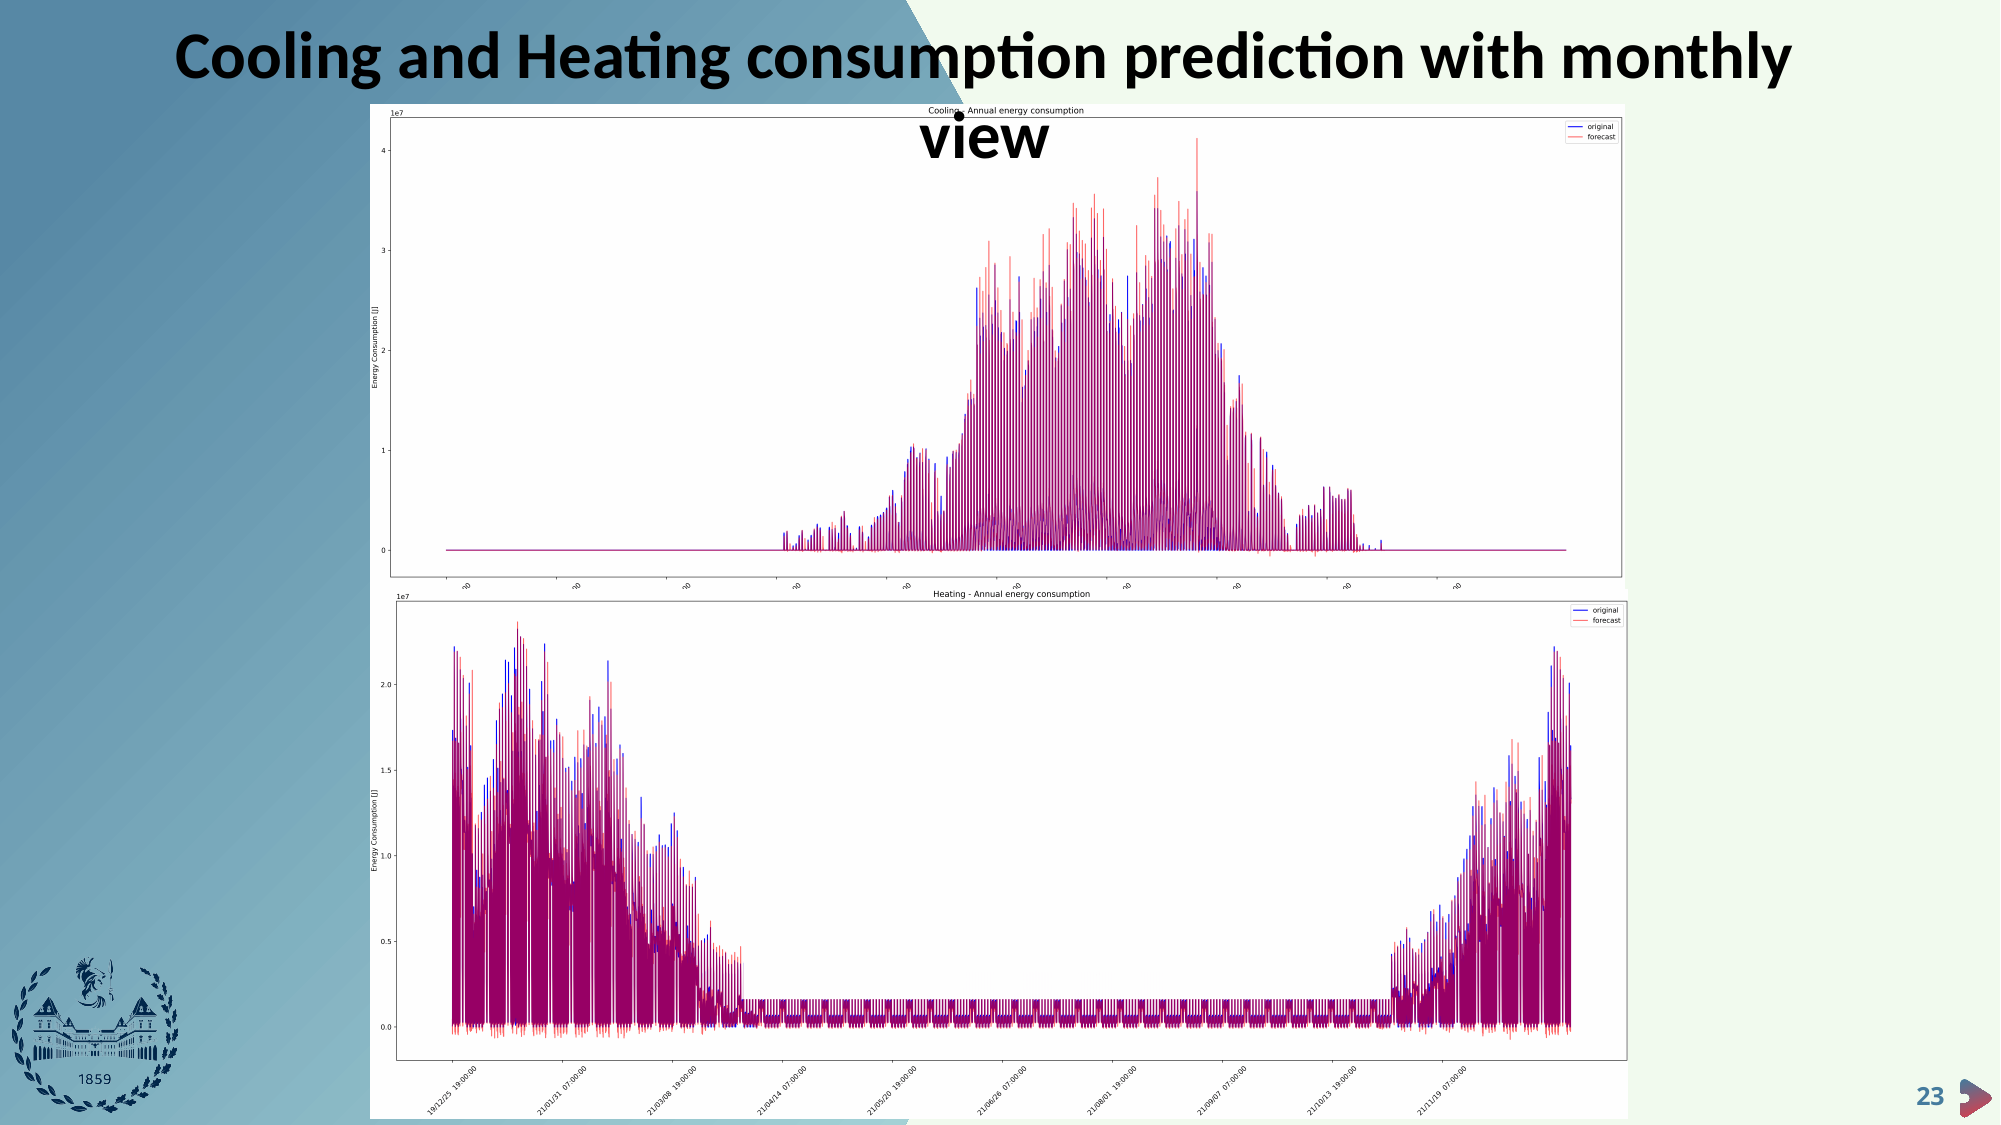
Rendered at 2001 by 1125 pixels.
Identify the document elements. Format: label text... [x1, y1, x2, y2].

picture [370, 104, 1628, 1119]
text_box [0, 0, 911, 1125]
picture [7, 946, 182, 1119]
text_box 23 [1890, 1073, 1971, 1122]
text_box Cooling and Heating consumption prediction with monthly view [94, 8, 1876, 176]
text_box [1960, 1079, 1992, 1118]
